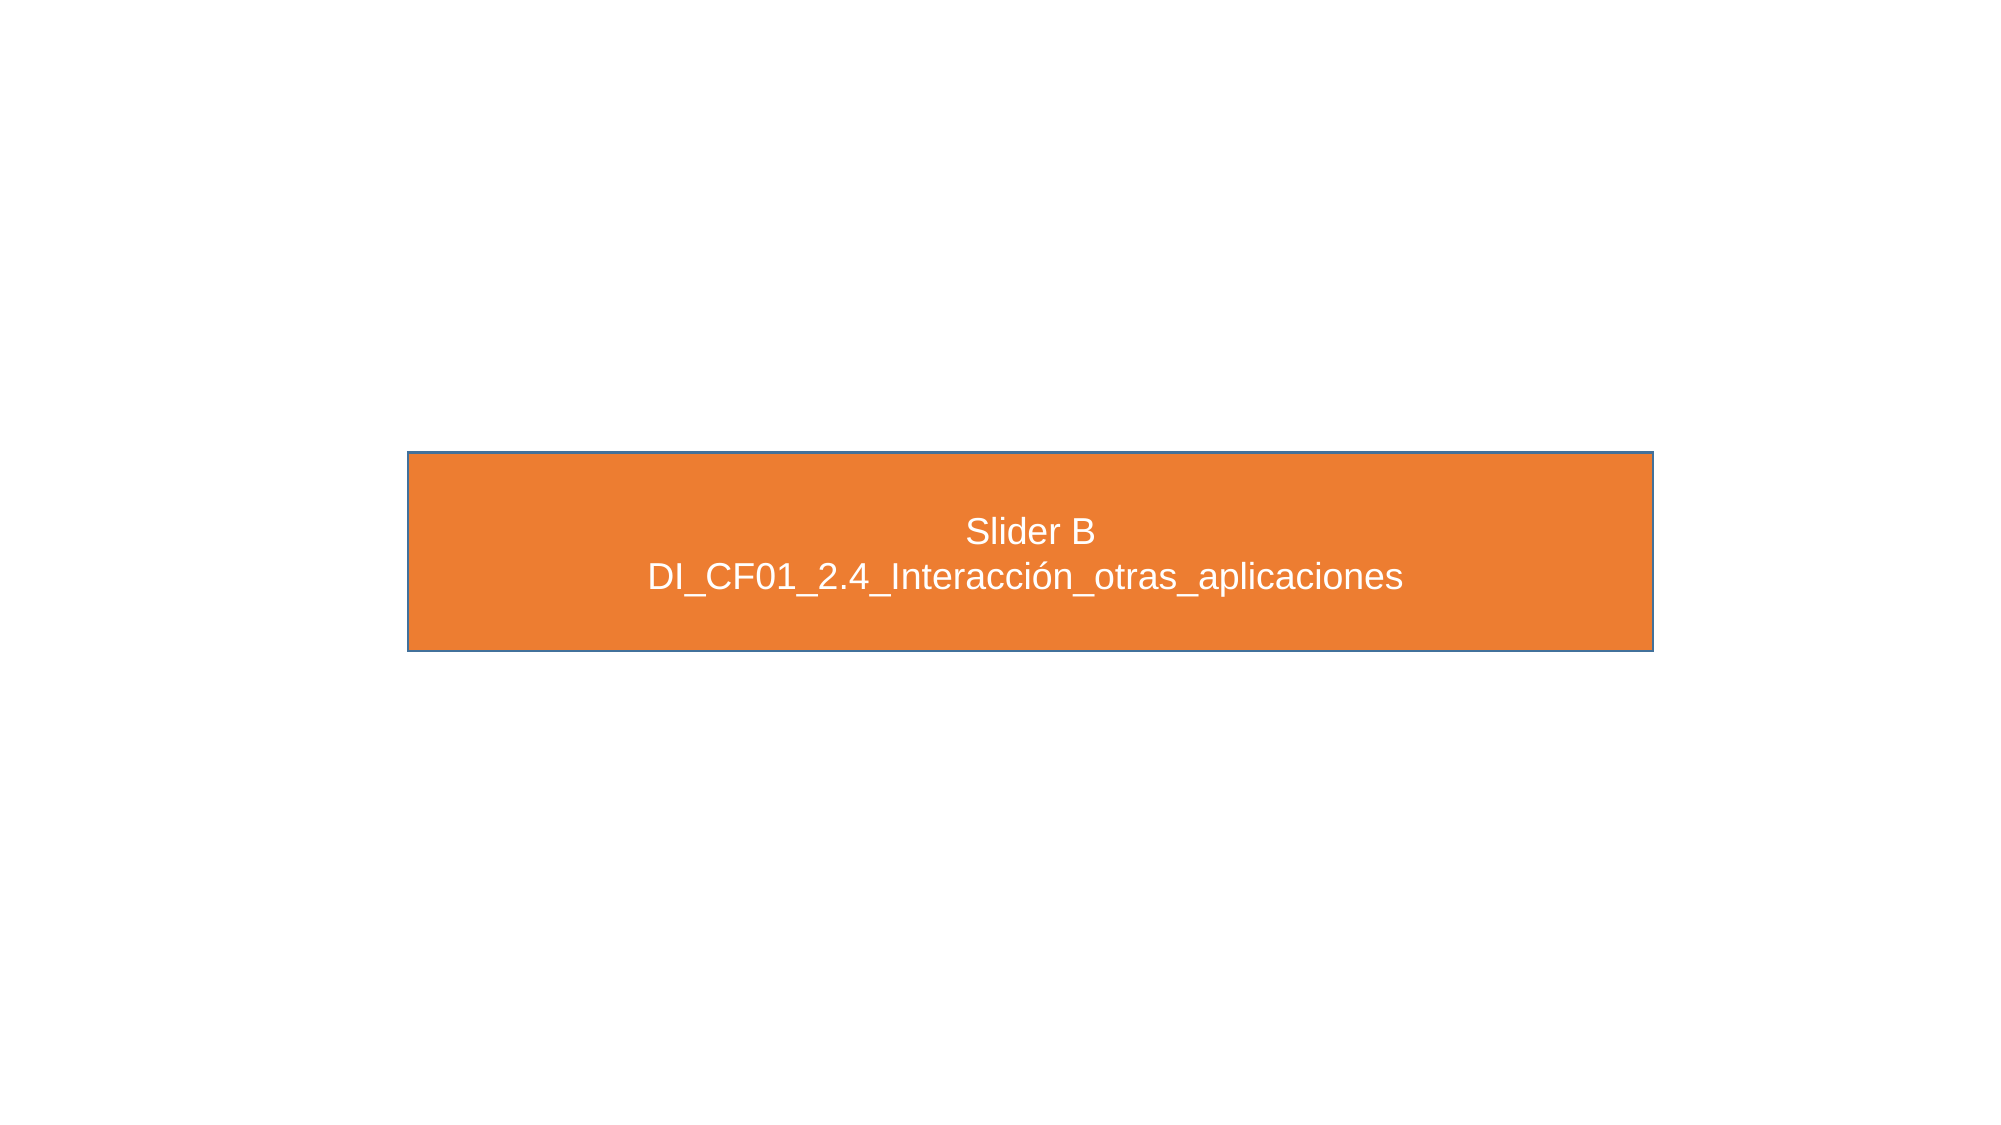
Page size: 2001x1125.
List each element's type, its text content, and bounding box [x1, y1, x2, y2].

text_box Slider B DI_CF01_2.4_Interacción_otras_aplicaciones [408, 452, 1654, 652]
